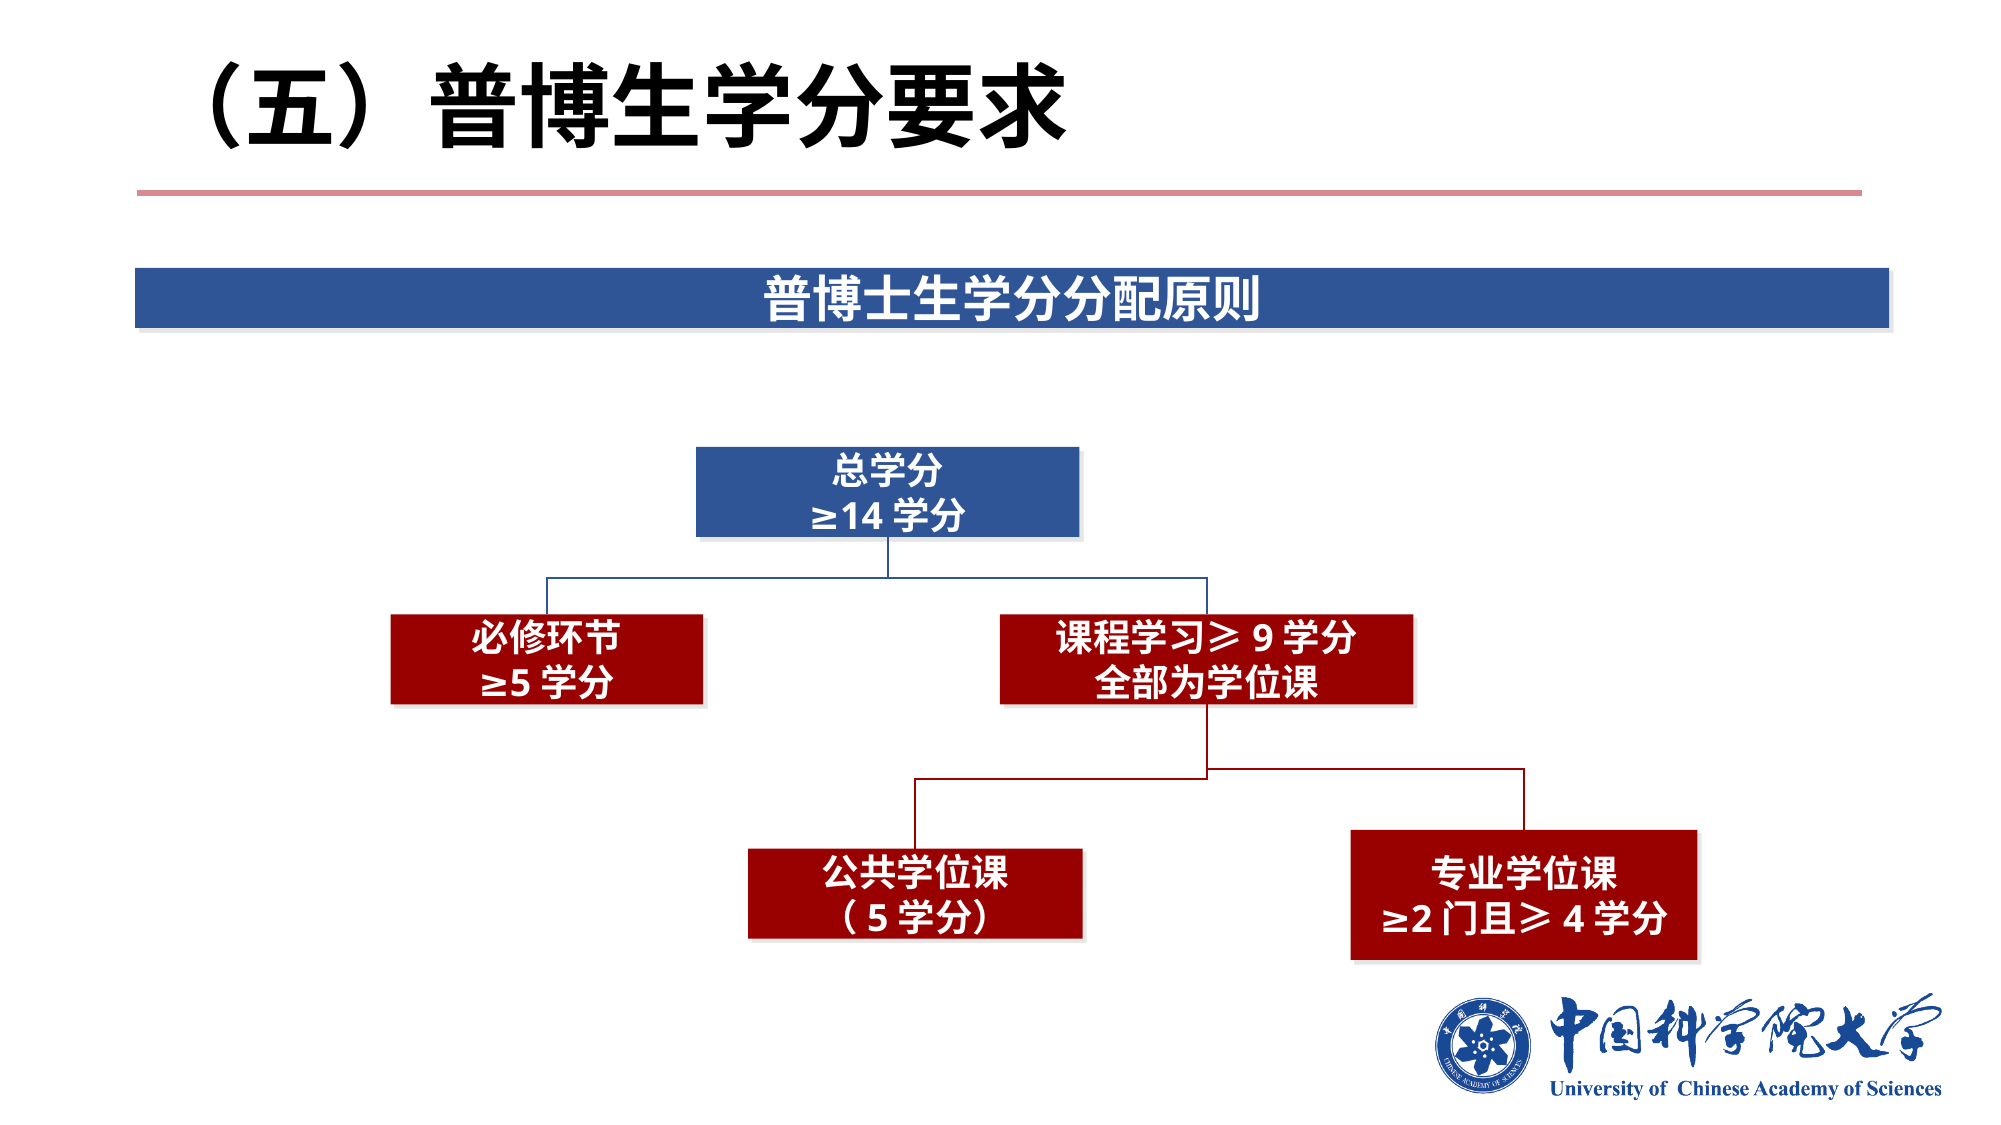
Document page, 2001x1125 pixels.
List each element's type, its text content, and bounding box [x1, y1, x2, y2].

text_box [1009, 416, 1086, 736]
text_box 必修环节 ≥5学分 [390, 614, 679, 705]
text_box 公共学位课 （5学分） [748, 848, 1083, 939]
text_box 总学分 ≥14学分 [756, 446, 1009, 537]
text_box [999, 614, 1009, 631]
text_box 普博士生学分分配原则 [135, 267, 1890, 328]
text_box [679, 405, 756, 747]
text_box 课程学习≥9学分 全部为学位课 [1086, 614, 1303, 705]
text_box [1303, 608, 1428, 926]
title （五）普博生学分要求 [137, 28, 1863, 194]
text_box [989, 631, 1133, 923]
picture [1435, 993, 1942, 1100]
text_box 专业学位课 ≥2门且≥4学分 [1350, 829, 1698, 960]
